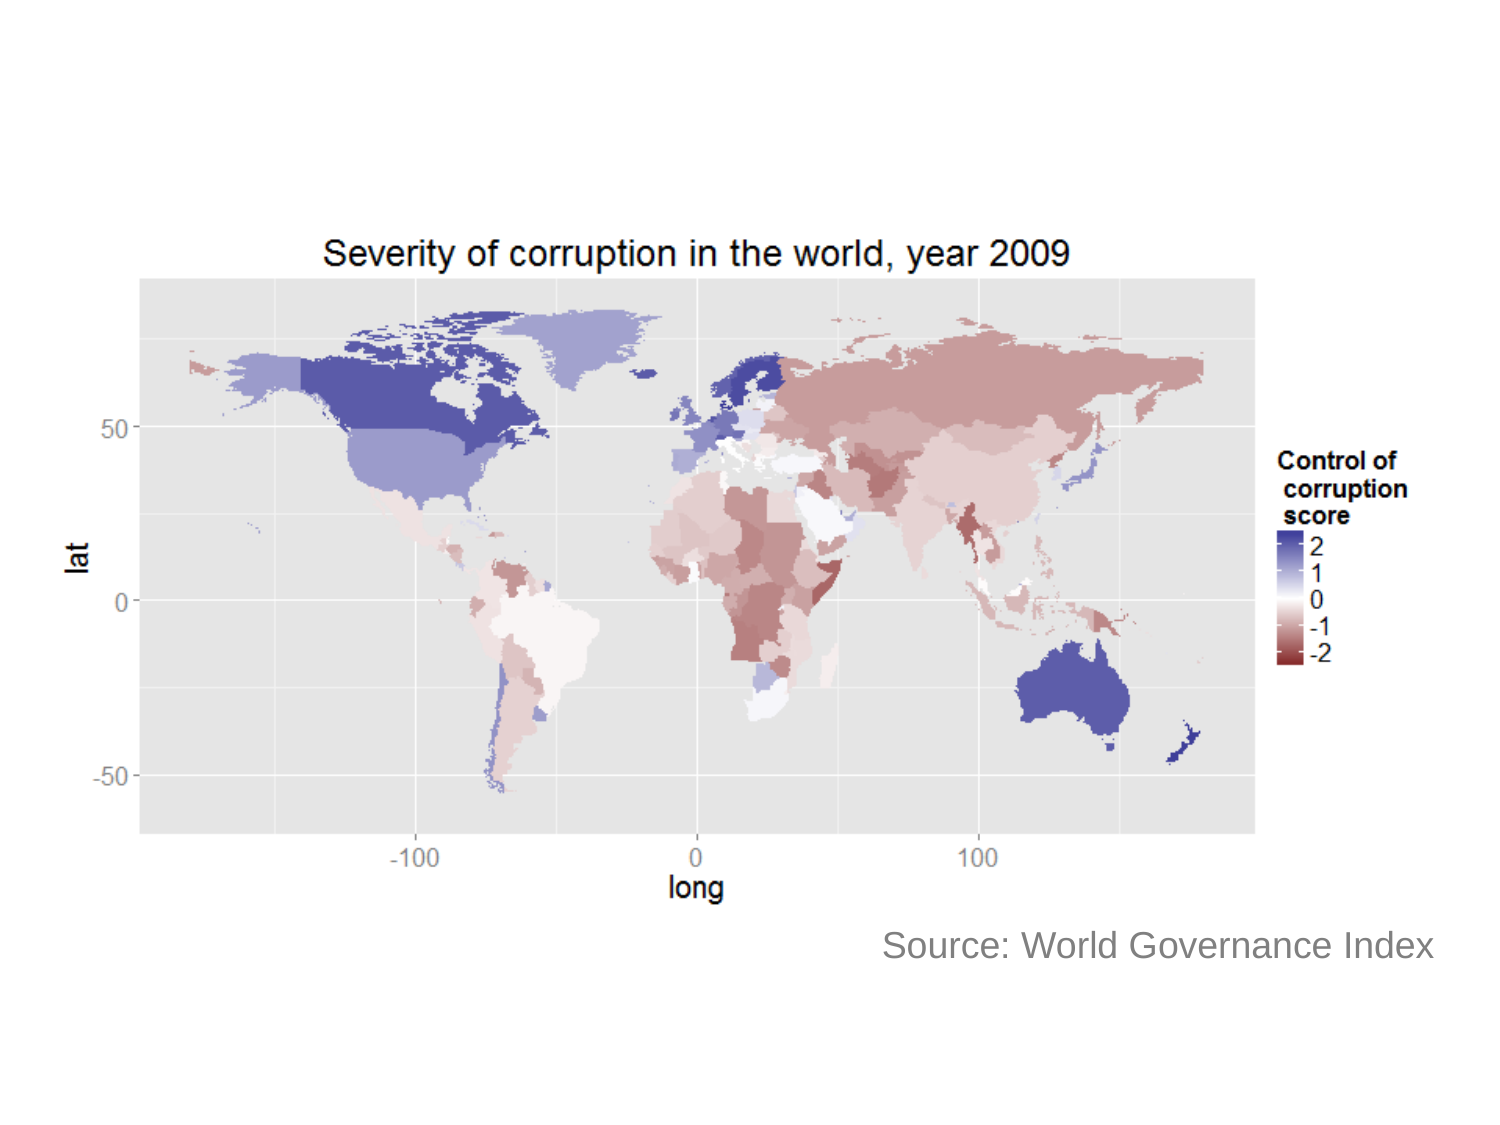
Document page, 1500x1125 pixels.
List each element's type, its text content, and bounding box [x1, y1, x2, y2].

picture [46, 210, 1454, 915]
text_box Source: World Governance Index [867, 923, 1450, 974]
